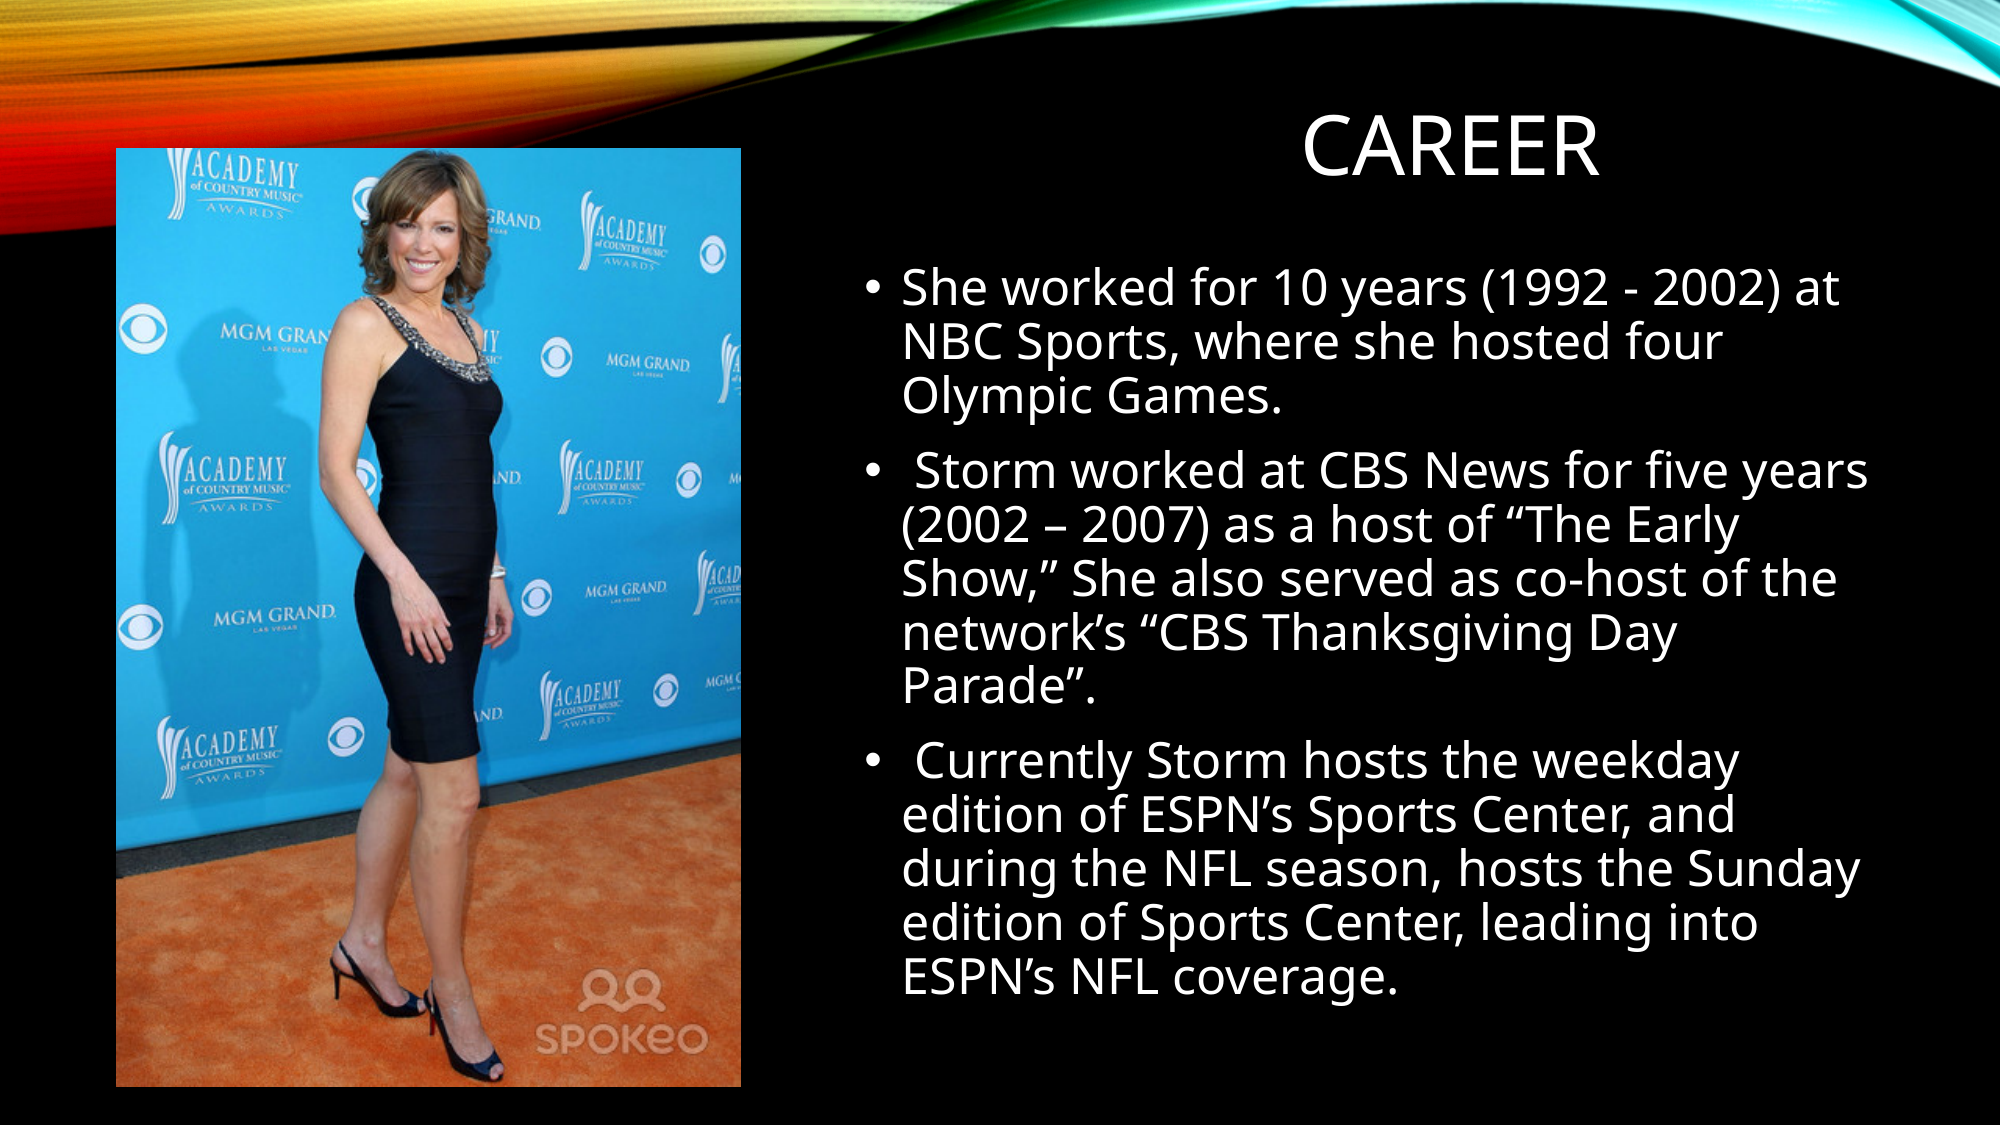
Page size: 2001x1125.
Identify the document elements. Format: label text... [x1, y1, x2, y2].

list She worked for 10 years (1992 - 2002) at NBC Sports, where she hosted four Olympic Games. Storm worked at CBS News for five years (2002 – 2007) as a host of “The Early Show,” She also served as co-host of the network’s “CBS Thanksgiving Day Parade”. Currently Storm hosts the weekday edition of ESPN’s Sports Center, and during the NFL season, hosts the Sunday edition of Sports Center, leading into ESPN’s NFL coverage. [849, 254, 1888, 1125]
picture [0, 0, 2000, 1087]
title Career [204, 42, 1617, 255]
